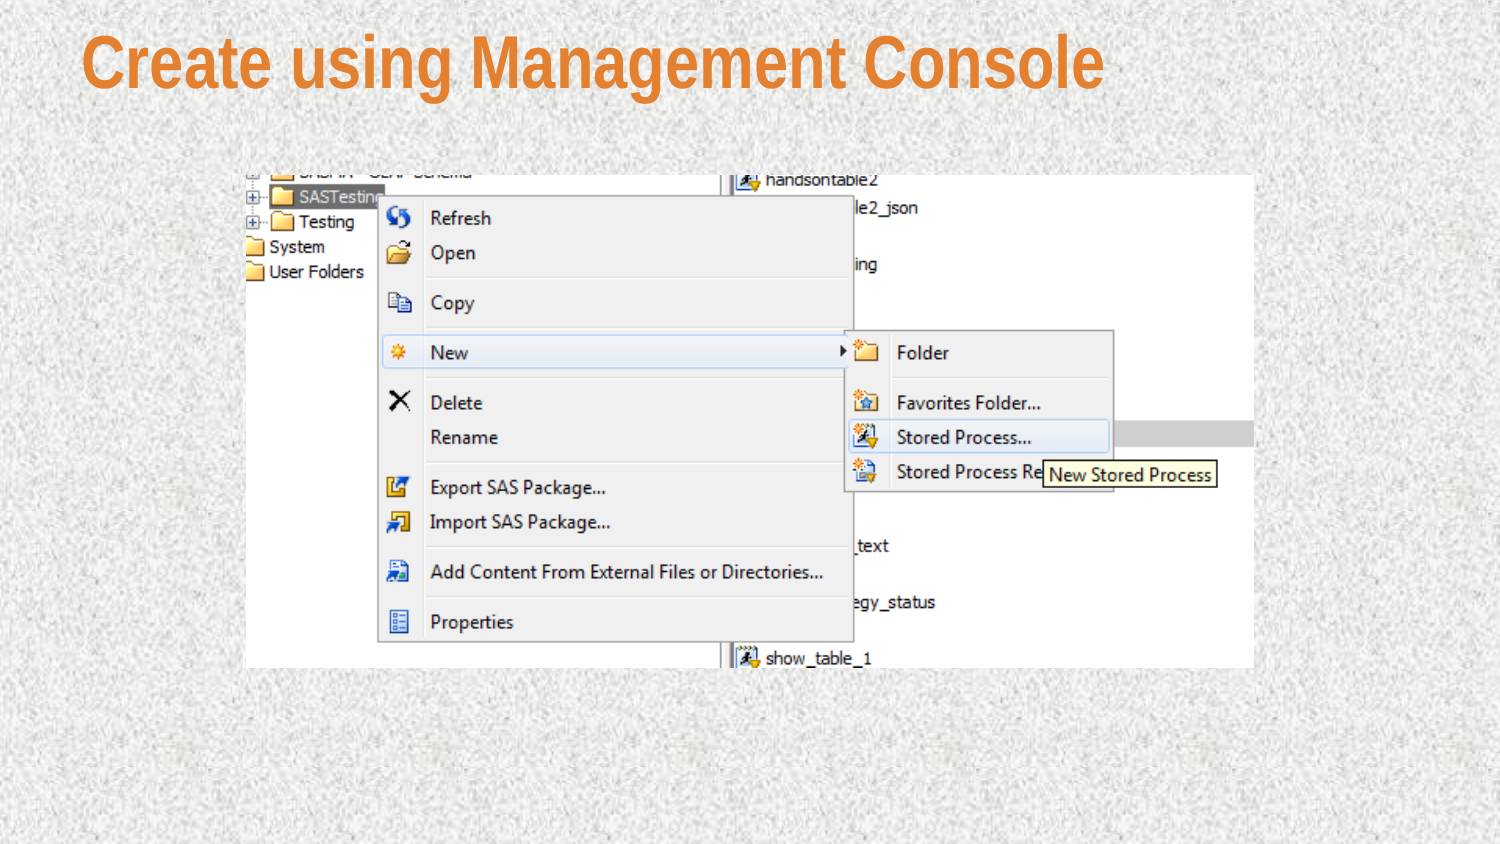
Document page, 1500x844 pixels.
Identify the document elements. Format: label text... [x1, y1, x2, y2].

picture [0, 0, 1500, 844]
title Create using Management Console [66, 21, 1413, 111]
